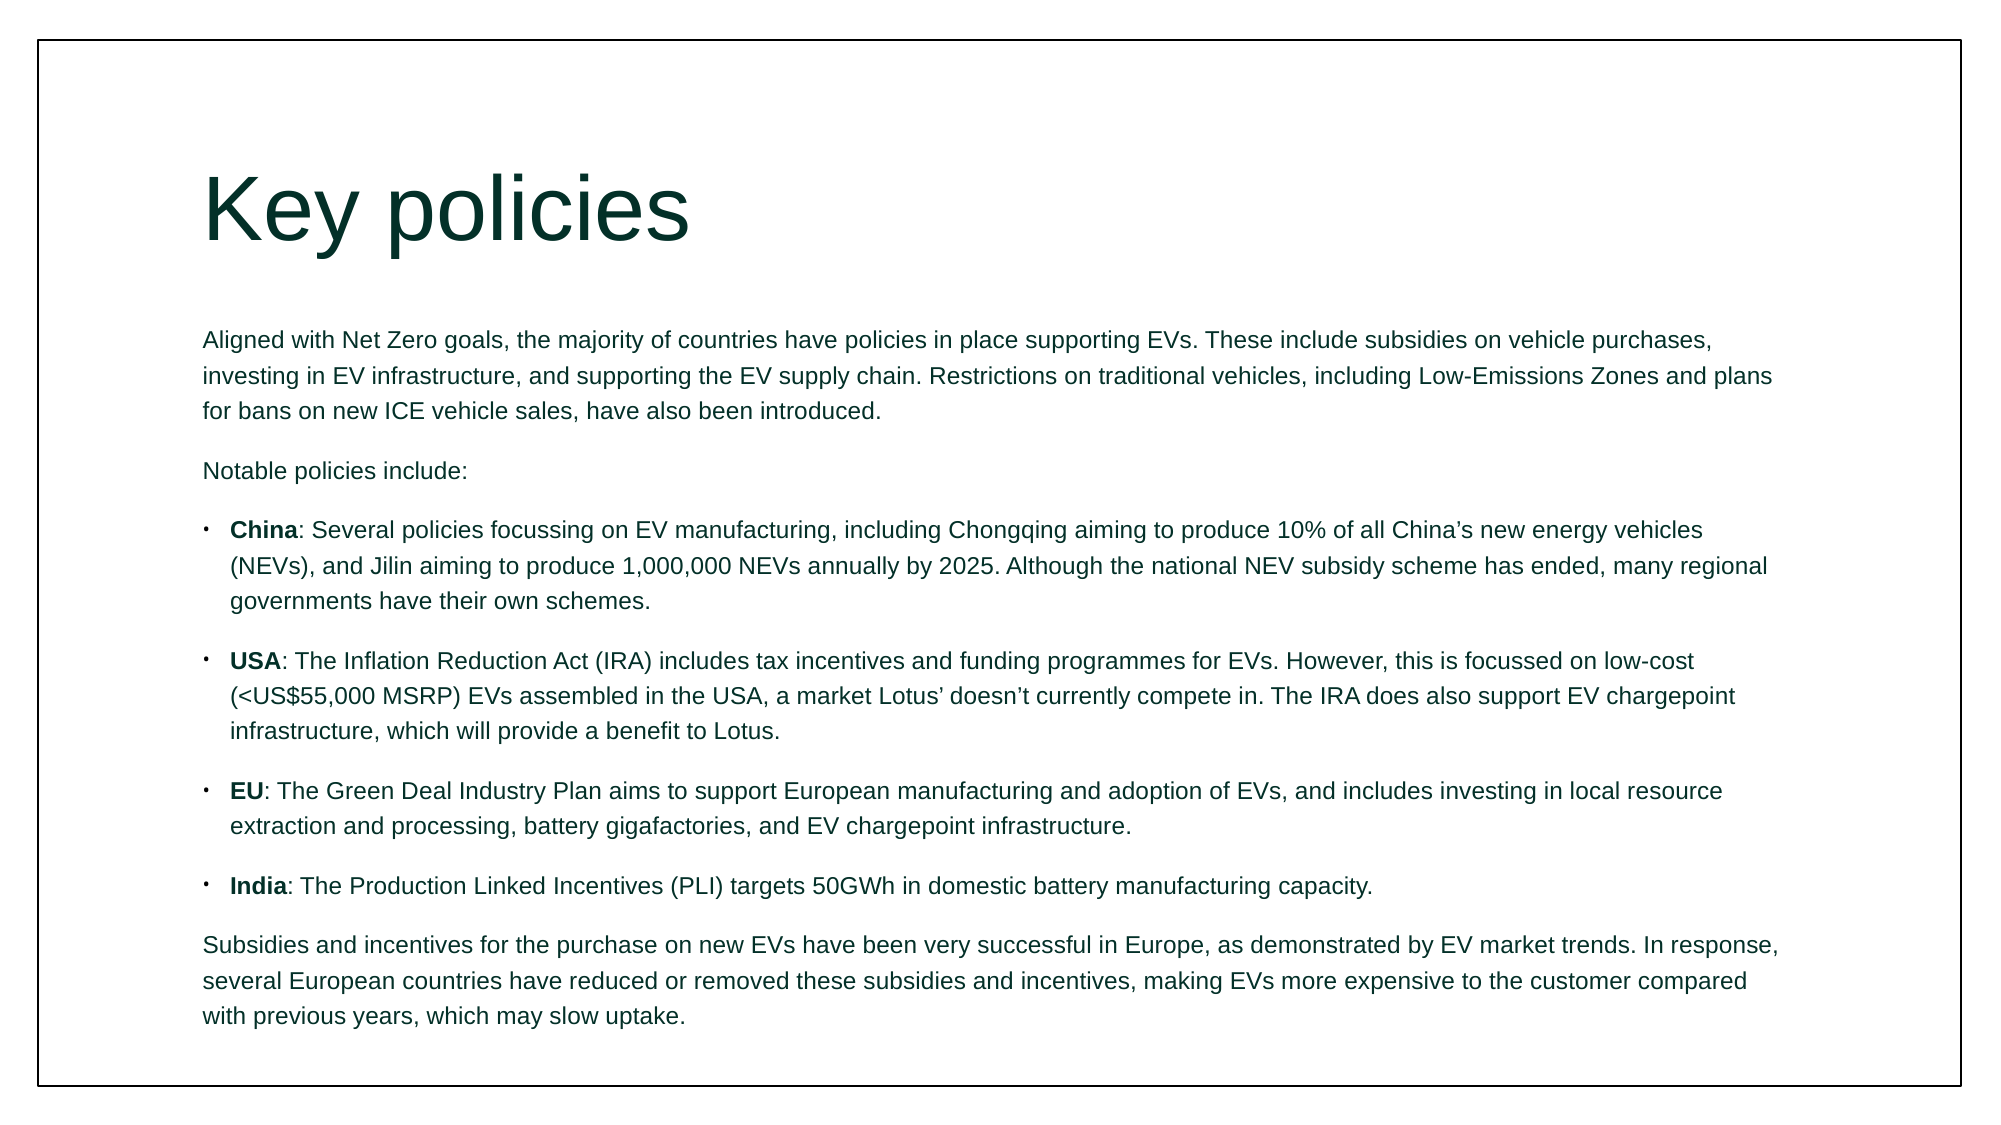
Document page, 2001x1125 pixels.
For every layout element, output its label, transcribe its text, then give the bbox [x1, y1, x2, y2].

title Key policies [187, 99, 1808, 323]
list Aligned with Net Zero goals, the majority of countries have policies in place supporting EVs. These include subsidies on vehicle purchases, investing in EV infrastructure, and supporting the EV supply chain. Restrictions on traditional vehicles, including Low-Emissions Zones and plans for bans on new ICE vehicle sales, have also been introduced. Notable policies include: China: Several policies focussing on EV manufacturing, including Chongqing aiming to produce 10% of all China’s new energy vehicles (NEVs), and Jilin aiming to produce 1,000,000 NEVs annually by 2025. Although the national NEV subsidy scheme has ended, many regional governments have their own schemes. USA: The Inflation Reduction Act (IRA) includes tax incentives and funding programmes for EVs. However, this is focussed on low-cost (<US$55,000 MSRP) EVs assembled in the USA, a market Lotus’ doesn’t currently compete in. The IRA does also support EV chargepoint infrastructure, which will provide a benefit to Lotus. EU: The Green Deal Industry Plan aims to support European manufacturing and adoption of EVs, and includes investing in local resource extraction and processing, battery gigafactories, and EV chargepoint infrastructure. India: The Production Linked Incentives (PLI) targets 50GWh in domestic battery manufacturing capacity. Subsidies and incentives for the purchase on new EVs have been very successful in Europe, as demonstrated by EV market trends. In response, several European countries have reduced or removed these subsidies and incentives, making EVs more expensive to the customer compared with previous years, which may slow uptake. [180, 311, 1801, 1043]
